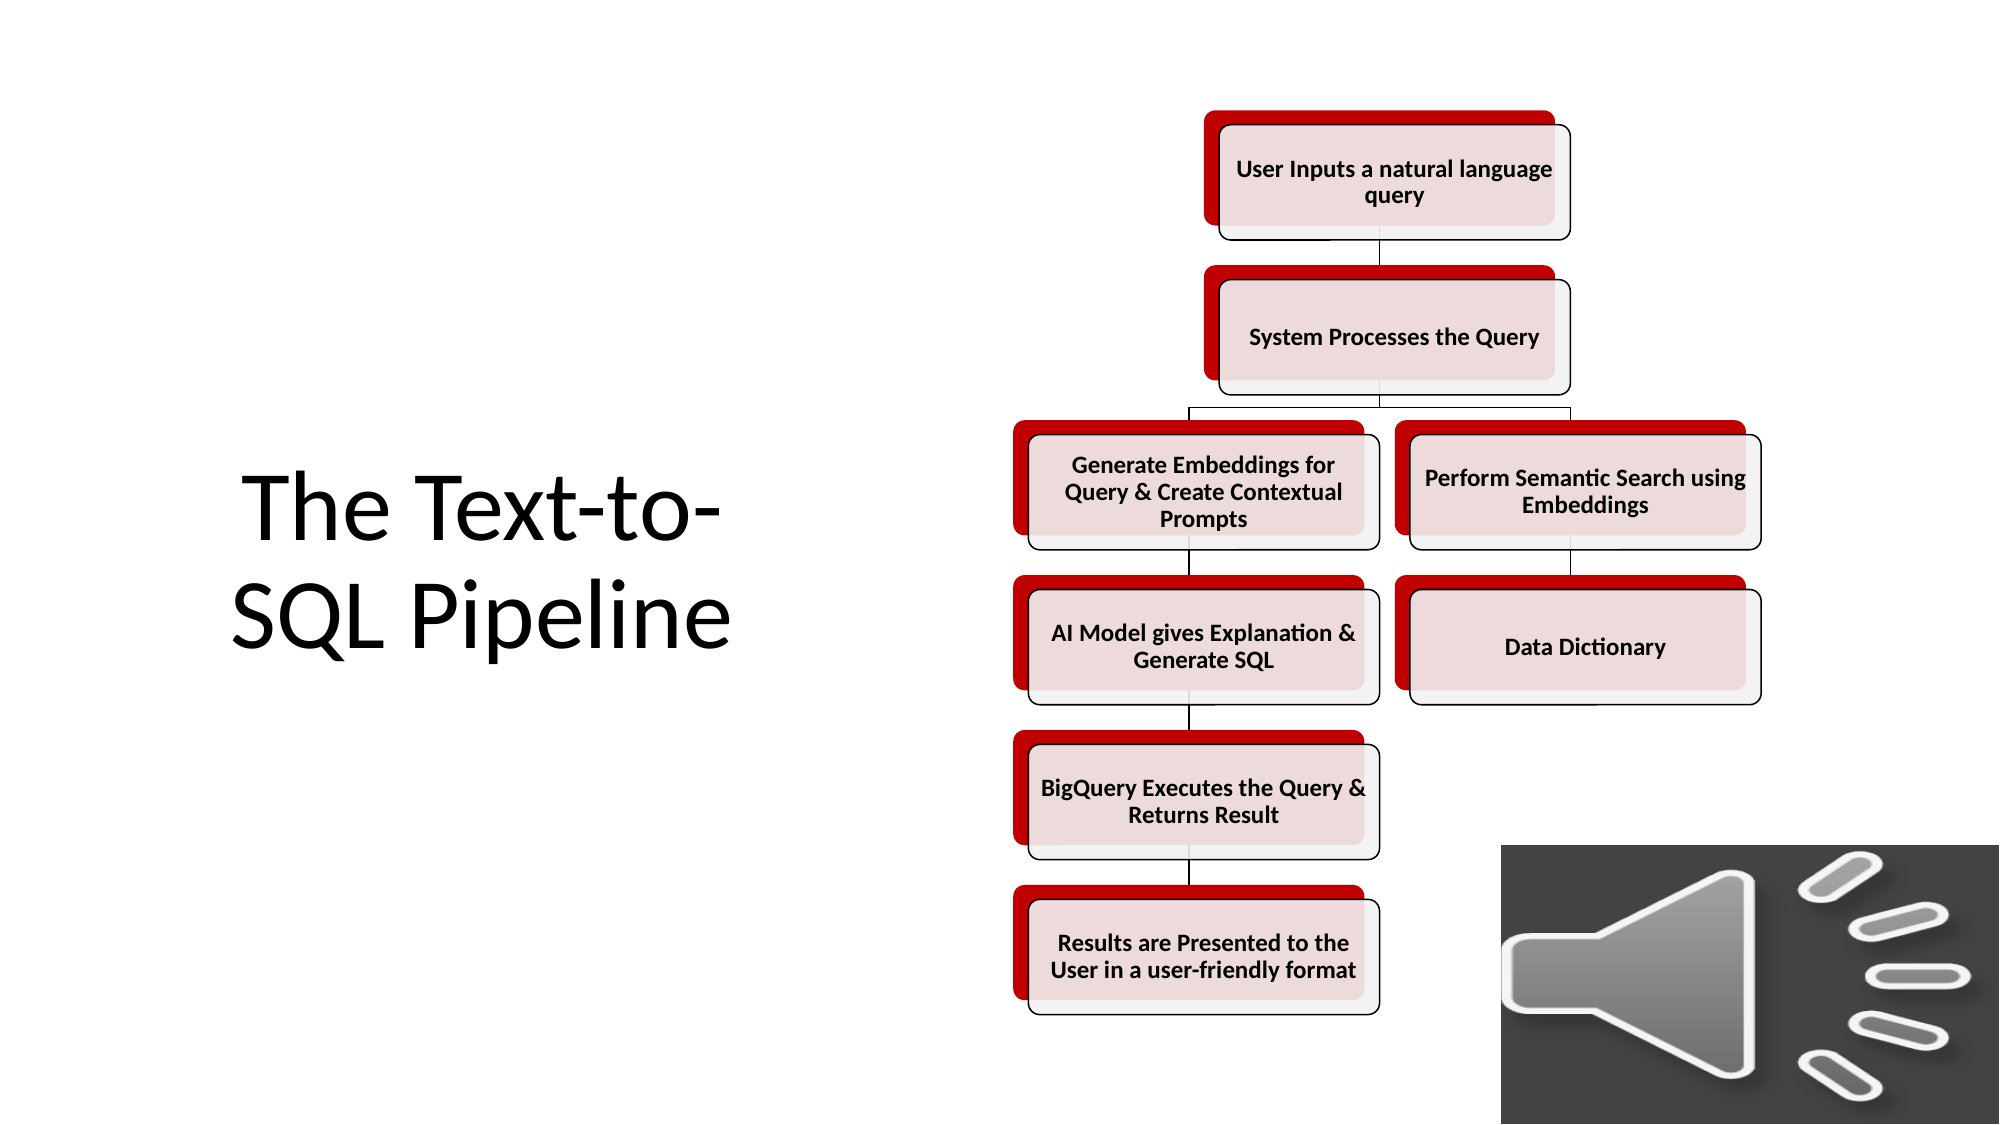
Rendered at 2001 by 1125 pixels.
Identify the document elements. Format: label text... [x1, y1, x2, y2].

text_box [1012, 110, 1762, 1015]
picture [1499, 843, 2000, 1125]
text_box The Text-to-SQL Pipeline [155, 427, 809, 697]
